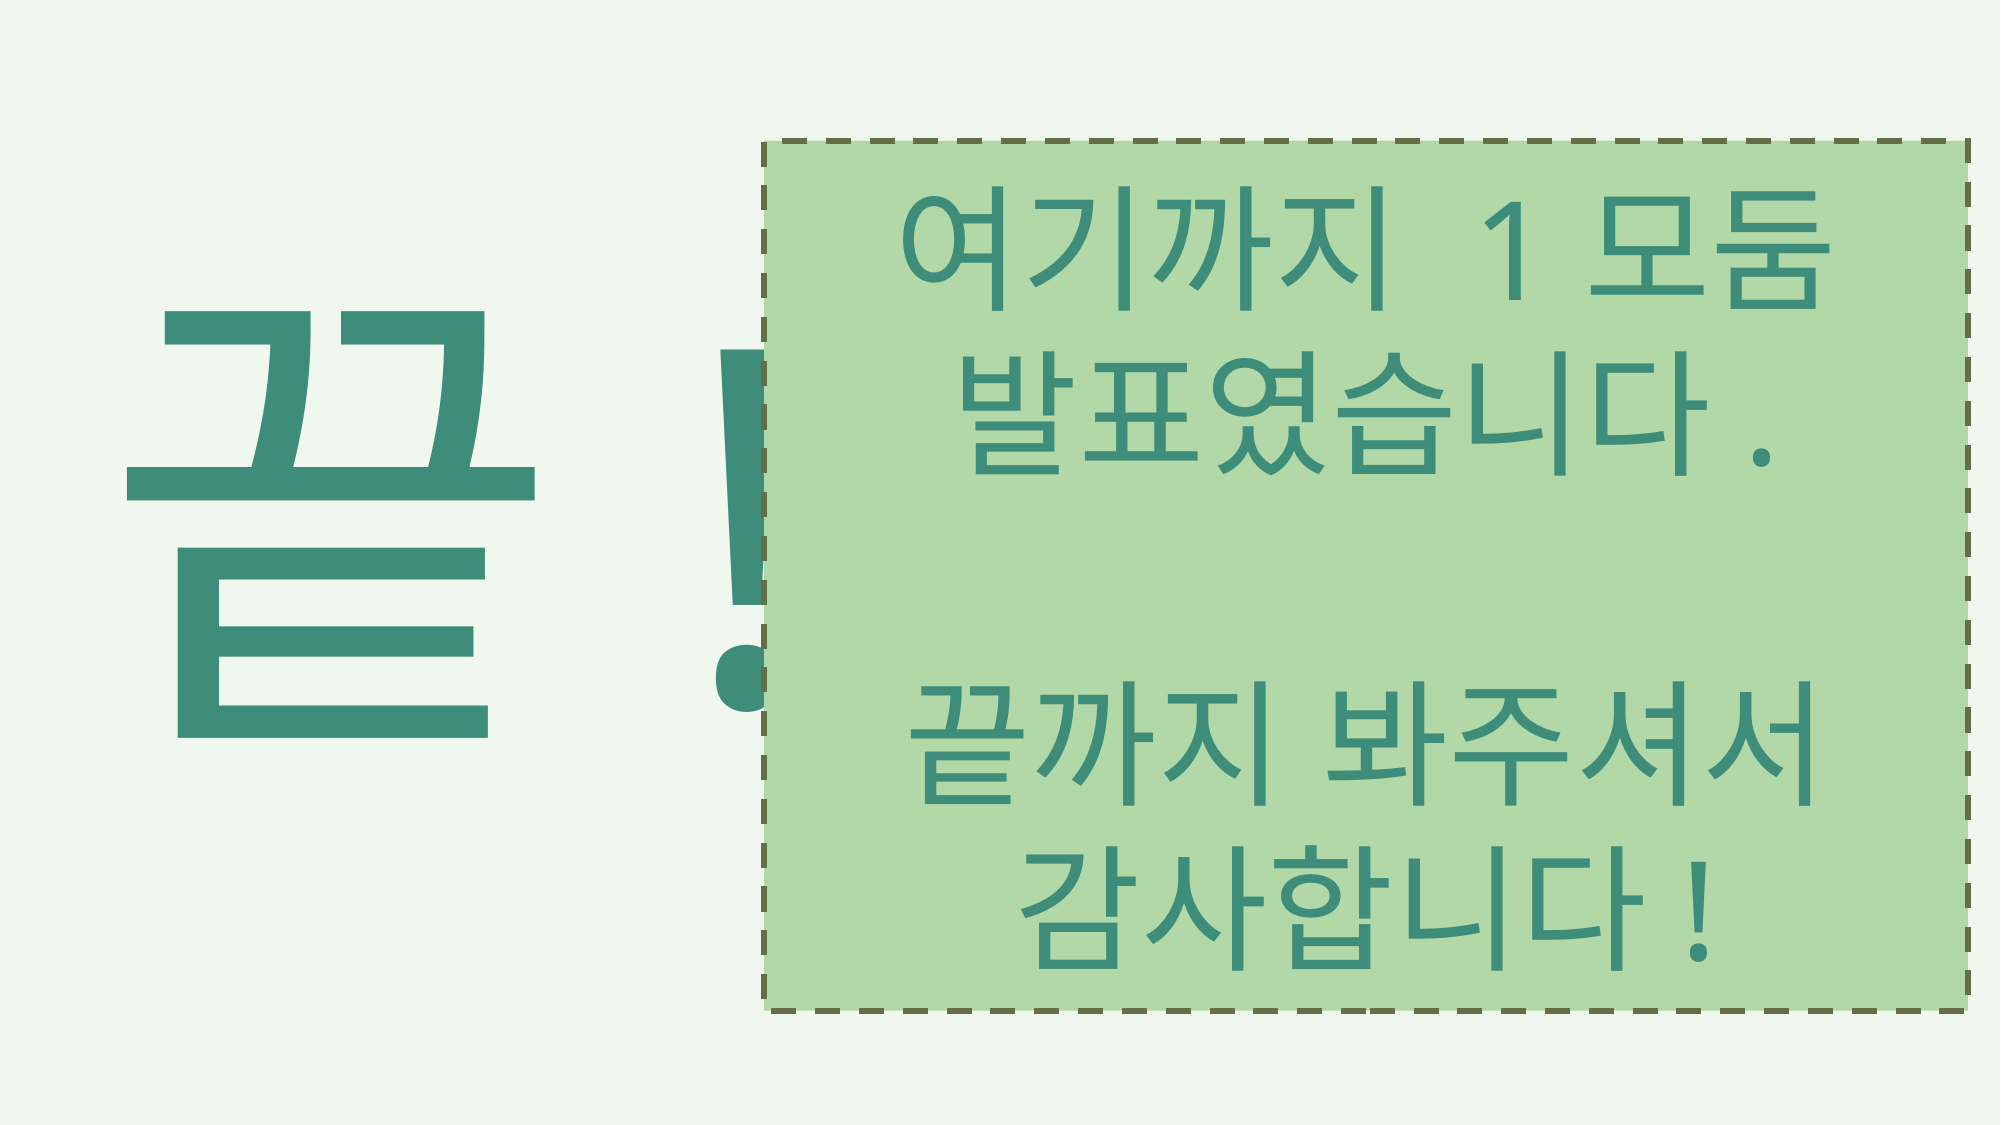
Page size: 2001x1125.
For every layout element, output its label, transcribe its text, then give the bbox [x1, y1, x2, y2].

text_box 여기까지 1모둠 발표였습니다. 끝까지 봐주셔서 감사합니다! [762, 139, 1970, 1012]
text_box 끝! [87, 200, 764, 813]
